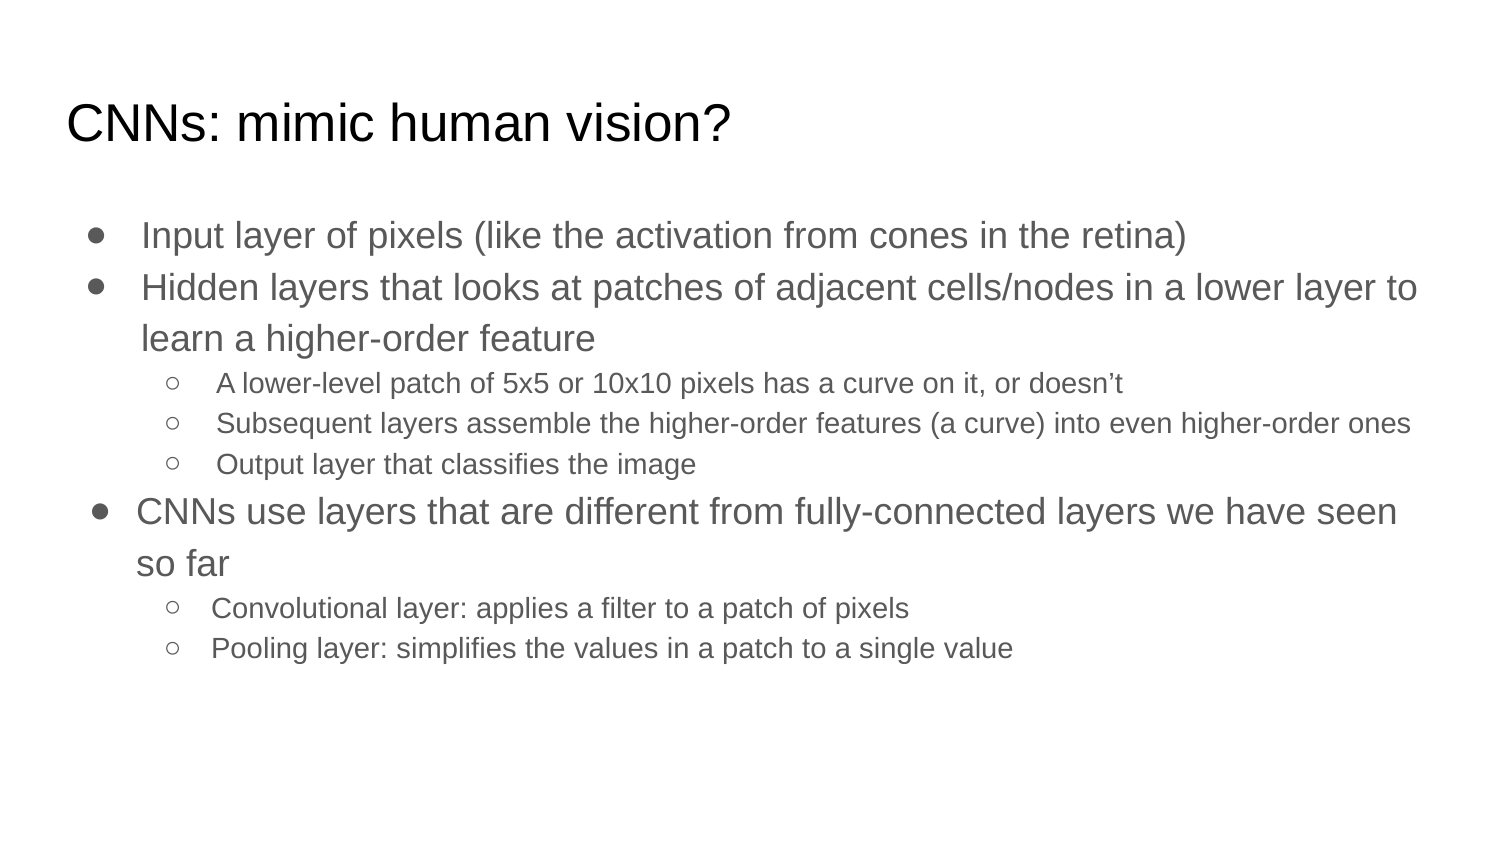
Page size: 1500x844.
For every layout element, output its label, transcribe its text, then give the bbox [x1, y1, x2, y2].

title CNNs: mimic human vision? [51, 72, 1449, 167]
list Input layer of pixels (like the activation from cones in the retina) Hidden layers that looks at patches of adjacent cells/nodes in a lower layer to learn a higher-order feature A lower-level patch of 5x5 or 10x10 pixels has a curve on it, or doesn’t Subsequent layers assemble the higher-order features (a curve) into even higher-order ones Output layer that classifies the image CNNs use layers that are different from fully-connected layers we have seen so far Convolutional layer: applies a filter to a patch of pixels Pooling layer: simplifies the values in a patch to a single value [51, 189, 1449, 750]
